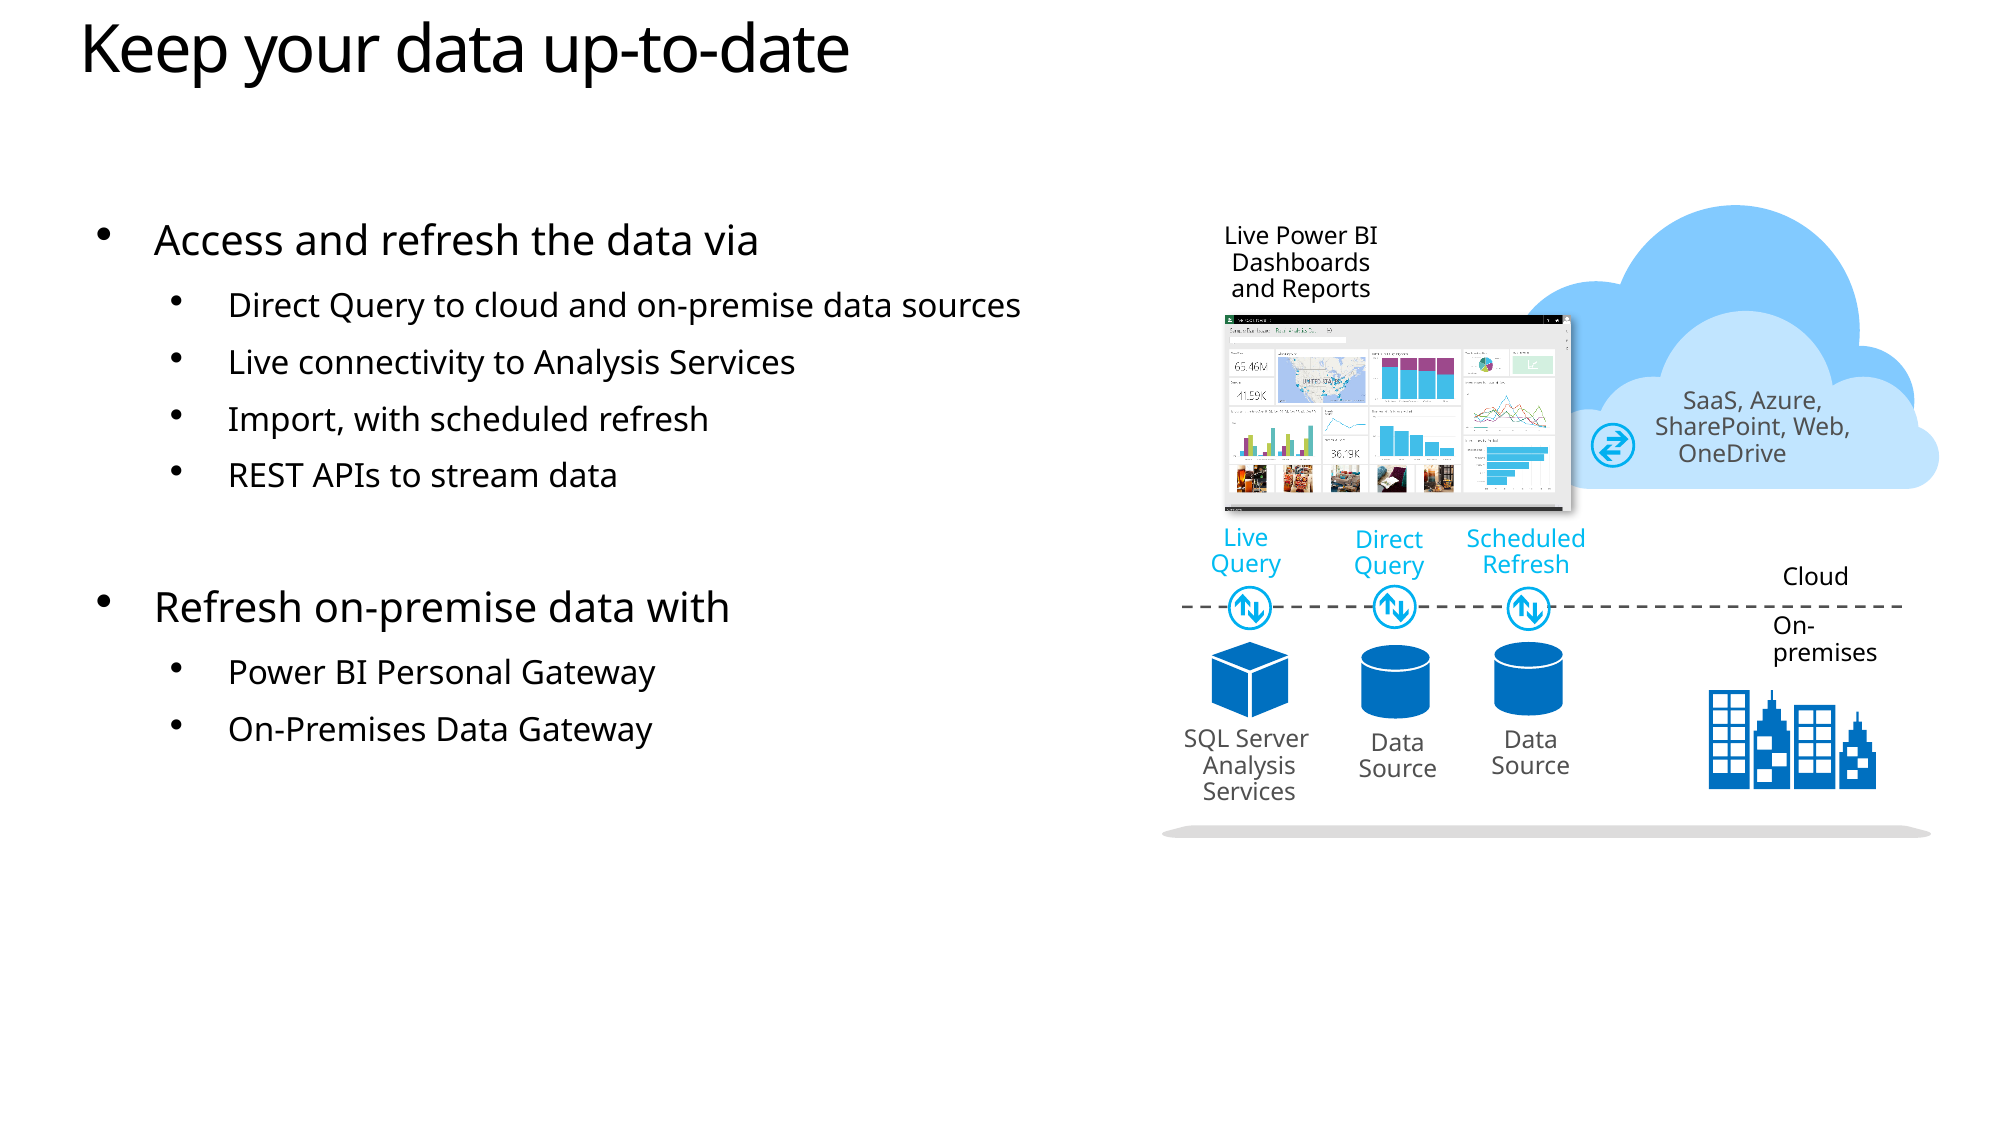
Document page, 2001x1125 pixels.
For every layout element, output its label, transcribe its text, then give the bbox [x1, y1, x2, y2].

list Access and refresh the data via Direct Query to cloud and on-premise data sources Live connectivity to Analysis Services Import, with scheduled refresh REST APIs to stream data Refresh on-premise data with Power BI Personal Gateway On-Premises Data Gateway [67, 189, 1158, 1005]
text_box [1022, 204, 1954, 839]
title Keep your data up-to-date [0, 0, 1995, 113]
